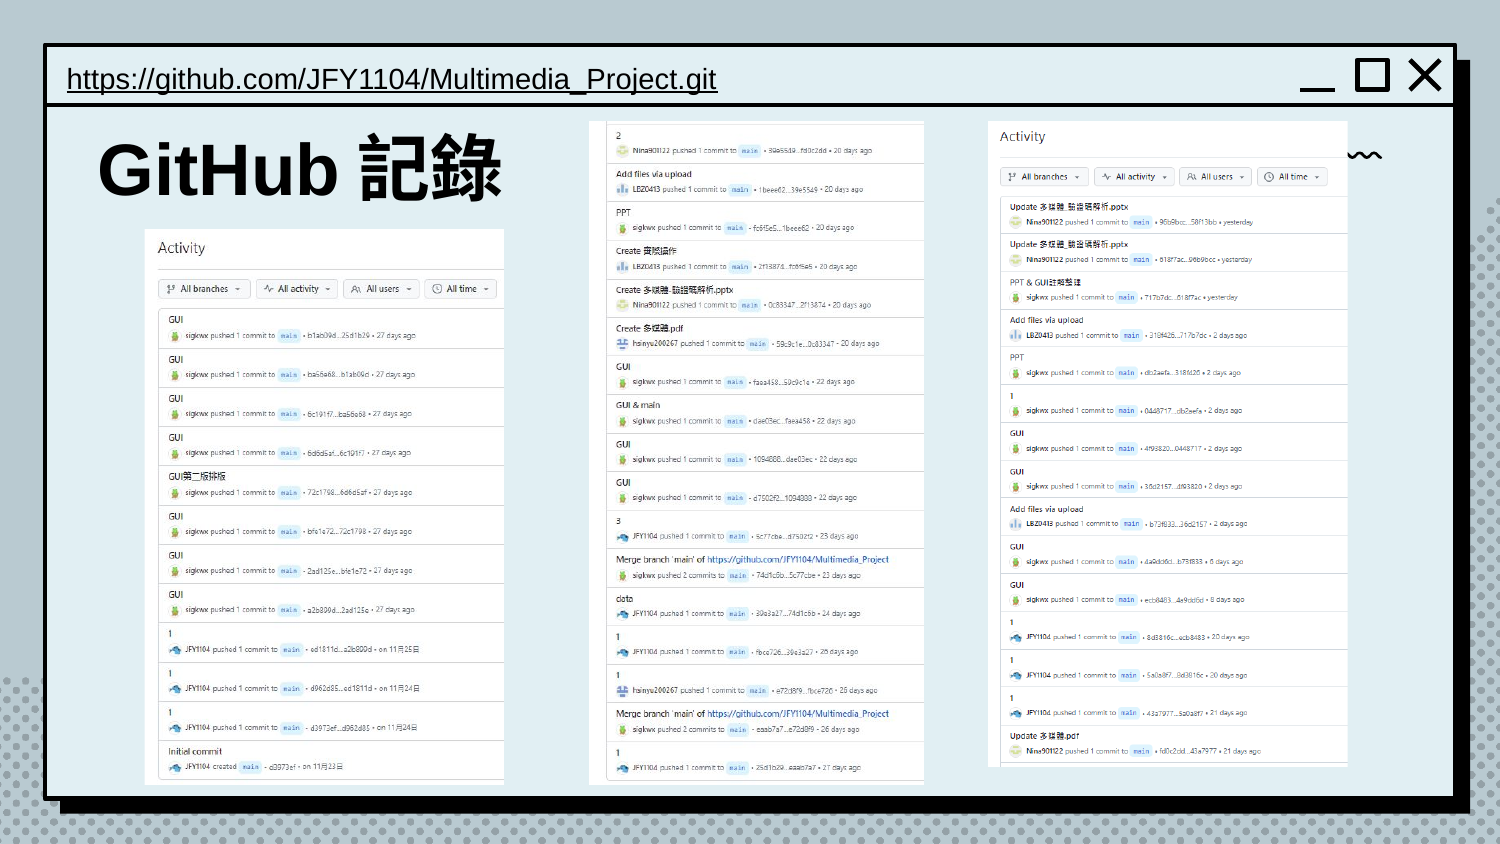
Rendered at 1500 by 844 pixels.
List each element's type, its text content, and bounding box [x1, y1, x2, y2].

text_box [1353, 151, 1383, 159]
picture [589, 121, 925, 785]
title GitHub記錄 [75, 107, 526, 221]
picture [987, 121, 1348, 767]
picture [144, 229, 505, 785]
text_box https://github.com/JFY1104/Multimedia_Project.git [51, 53, 798, 103]
